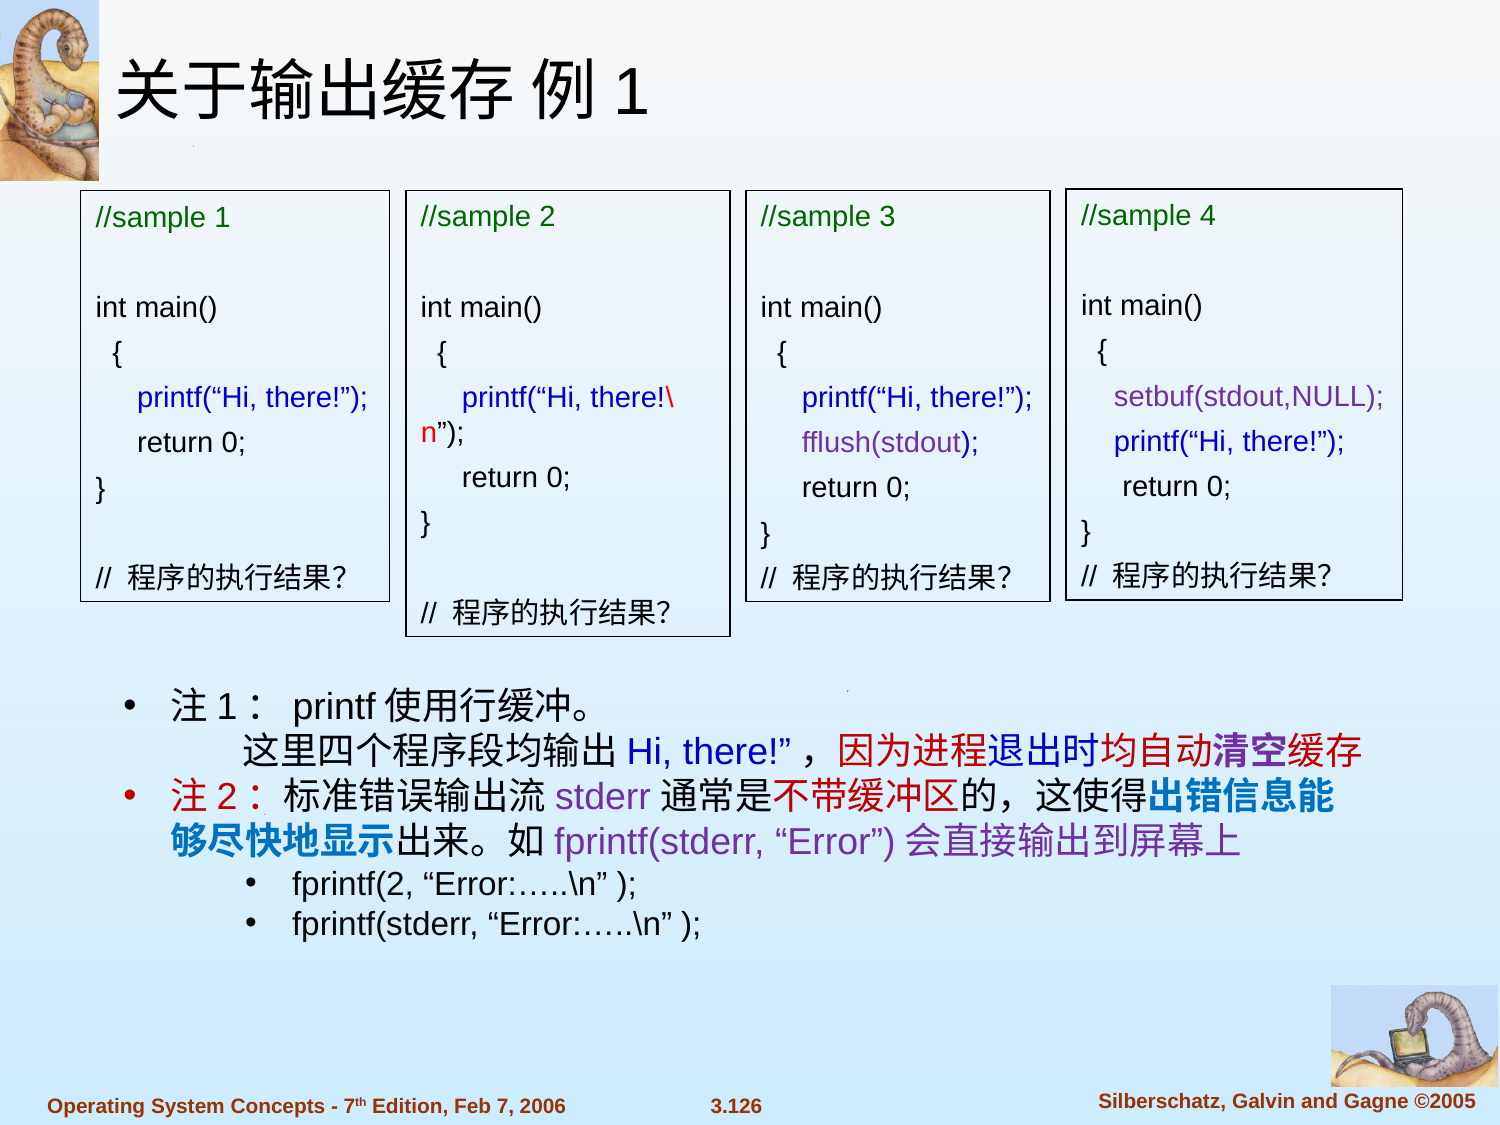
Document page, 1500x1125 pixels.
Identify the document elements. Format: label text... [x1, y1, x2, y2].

text_box //sample 4 int main() { setbuf(stdout,NULL); printf(“Hi, there!”); return 0; } // 程序的执行结果？ [1066, 188, 1403, 600]
text_box //sample 1 int main() { printf(“Hi, there!”); return 0; } // 程序的执行结果？ [80, 190, 390, 602]
title 关于输出缓存 例1 [99, 34, 1375, 136]
text_box 注1：printf使用行缓冲。 这里四个程序段均输出Hi, there!”，因为进程退出时均自动清空缓存 注2：标准错误输出流stderr通常是不带缓冲区的，这使得出错信息能够尽快地显示出来。如fprintf(stderr, “Error”)会直接输出到屏幕上 fprintf(2, “Error:…..\n” ); fprintf(stderr, “Error:…..\n” ); [108, 674, 1384, 1040]
text_box //sample 3 int main() { printf(“Hi, there!”); fflush(stdout); return 0; } // 程序的执行结果？ [745, 190, 1050, 602]
picture [0, 0, 99, 181]
text_box //sample 2 int main() { printf(“Hi, there!\n”); return 0; } // 程序的执行结果？ [405, 190, 731, 637]
picture [1331, 985, 1498, 1087]
